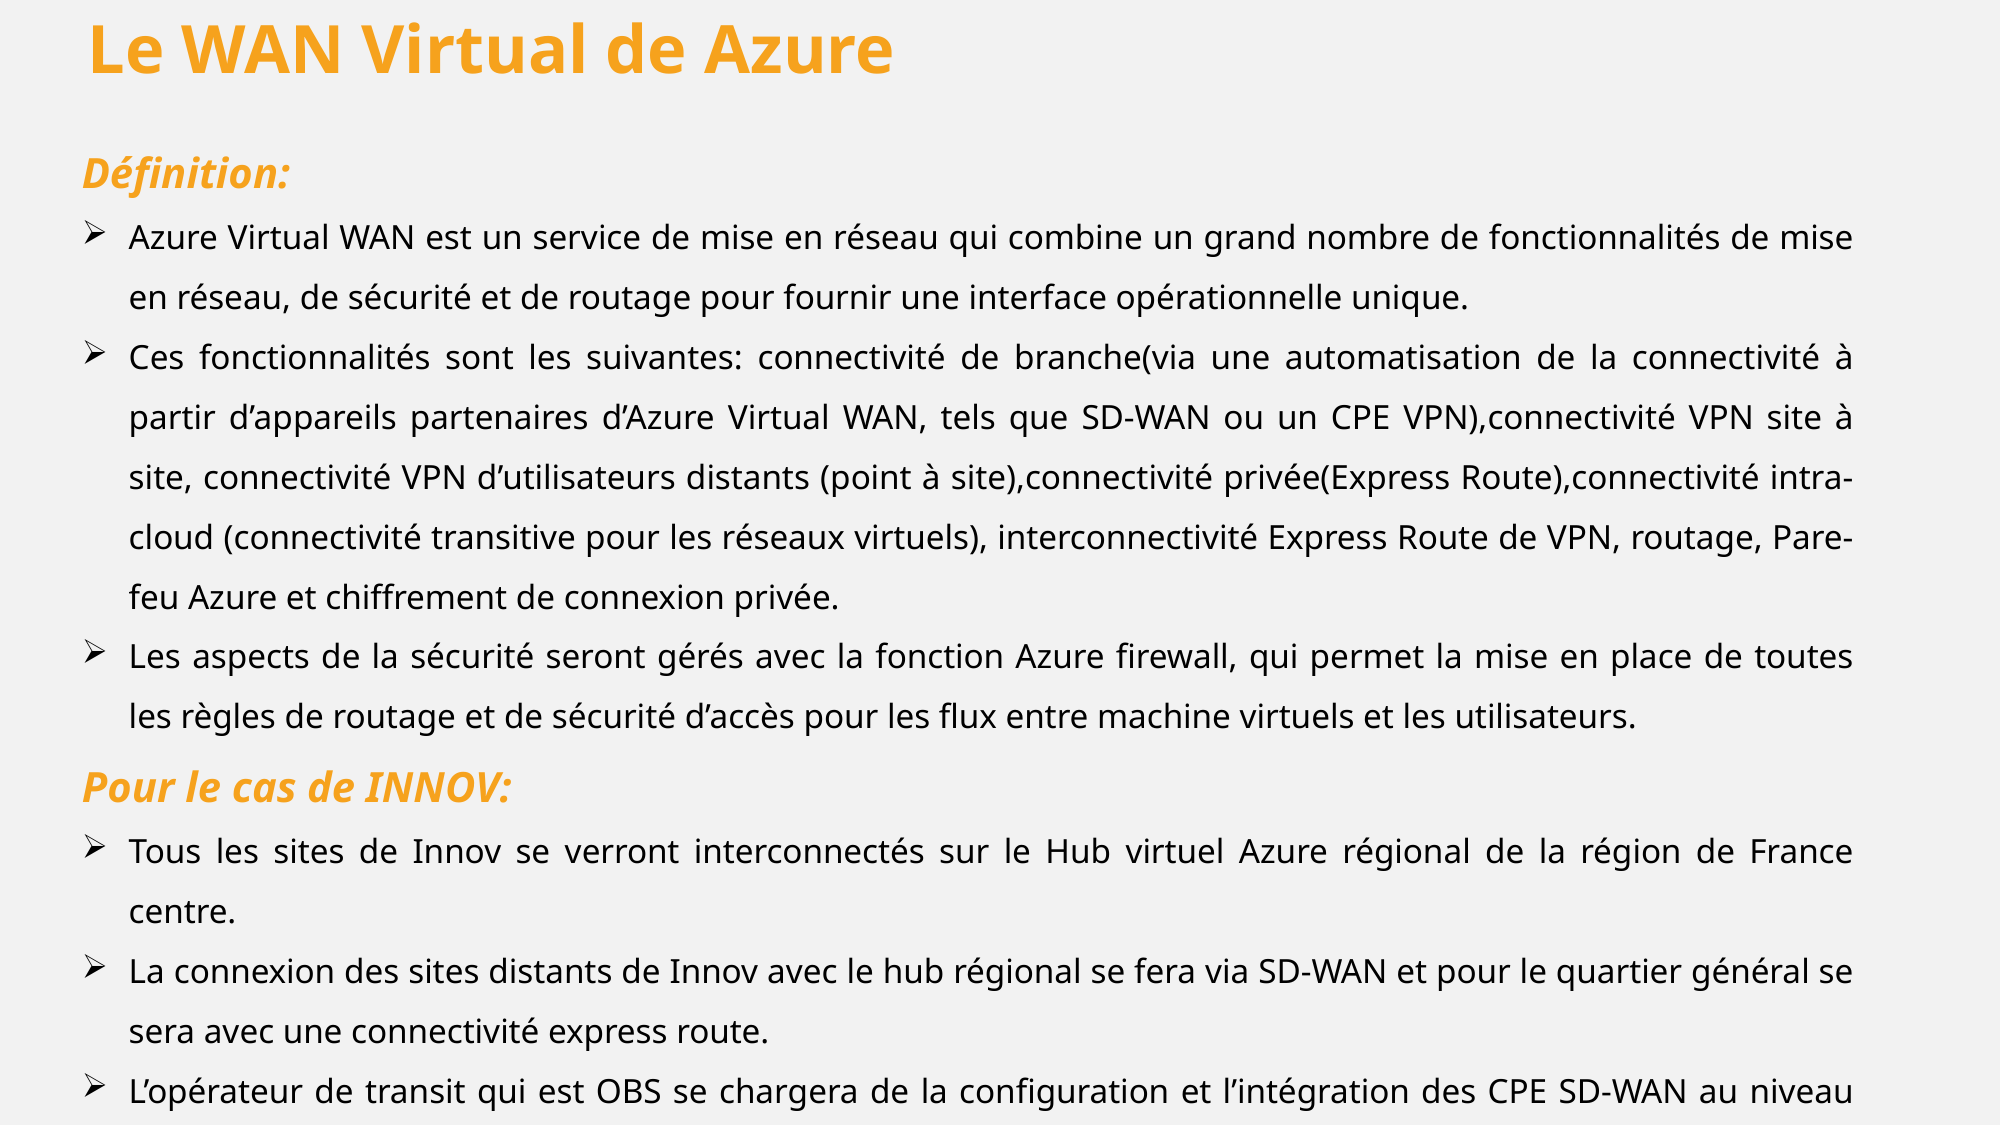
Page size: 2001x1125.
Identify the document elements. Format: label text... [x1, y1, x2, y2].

text_box Définition: Azure Virtual WAN est un service de mise en réseau qui combine un grand nombre de fonctionnalités de mise en réseau, de sécurité et de routage pour fournir une interface opérationnelle unique. Ces fonctionnalités sont les suivantes: connectivité de branche(via une automatisation de la connectivité à partir d’appareils partenaires d’Azure Virtual WAN, tels que SD-WAN ou un CPE VPN),connectivité VPN site à site, connectivité VPN d’utilisateurs distants (point à site),connectivité privée(Express Route),connectivité intra-cloud (connectivité transitive pour les réseaux virtuels), interconnectivité Express Route de VPN, routage, Pare-feu Azure et chiffrement de connexion privée. Les aspects de la sécurité seront gérés avec la fonction Azure firewall, qui permet la mise en place de toutes les règles de routage et de sécurité d’accès pour les flux entre machine virtuels et les utilisateurs. Pour le cas de INNOV: Tous les sites de Innov se verront interconnectés sur le Hub virtuel Azure régional de la région de France centre. La connexion des sites distants de Innov avec le hub régional se fera via SD-WAN et pour le quartier général se sera avec une connectivité express route. L’opérateur de transit qui est OBS se chargera de la configuration et l’intégration des CPE SD-WAN au niveau des sites distants. [67, 114, 1872, 1125]
text_box Le WAN Virtual de Azure [72, 0, 1122, 95]
